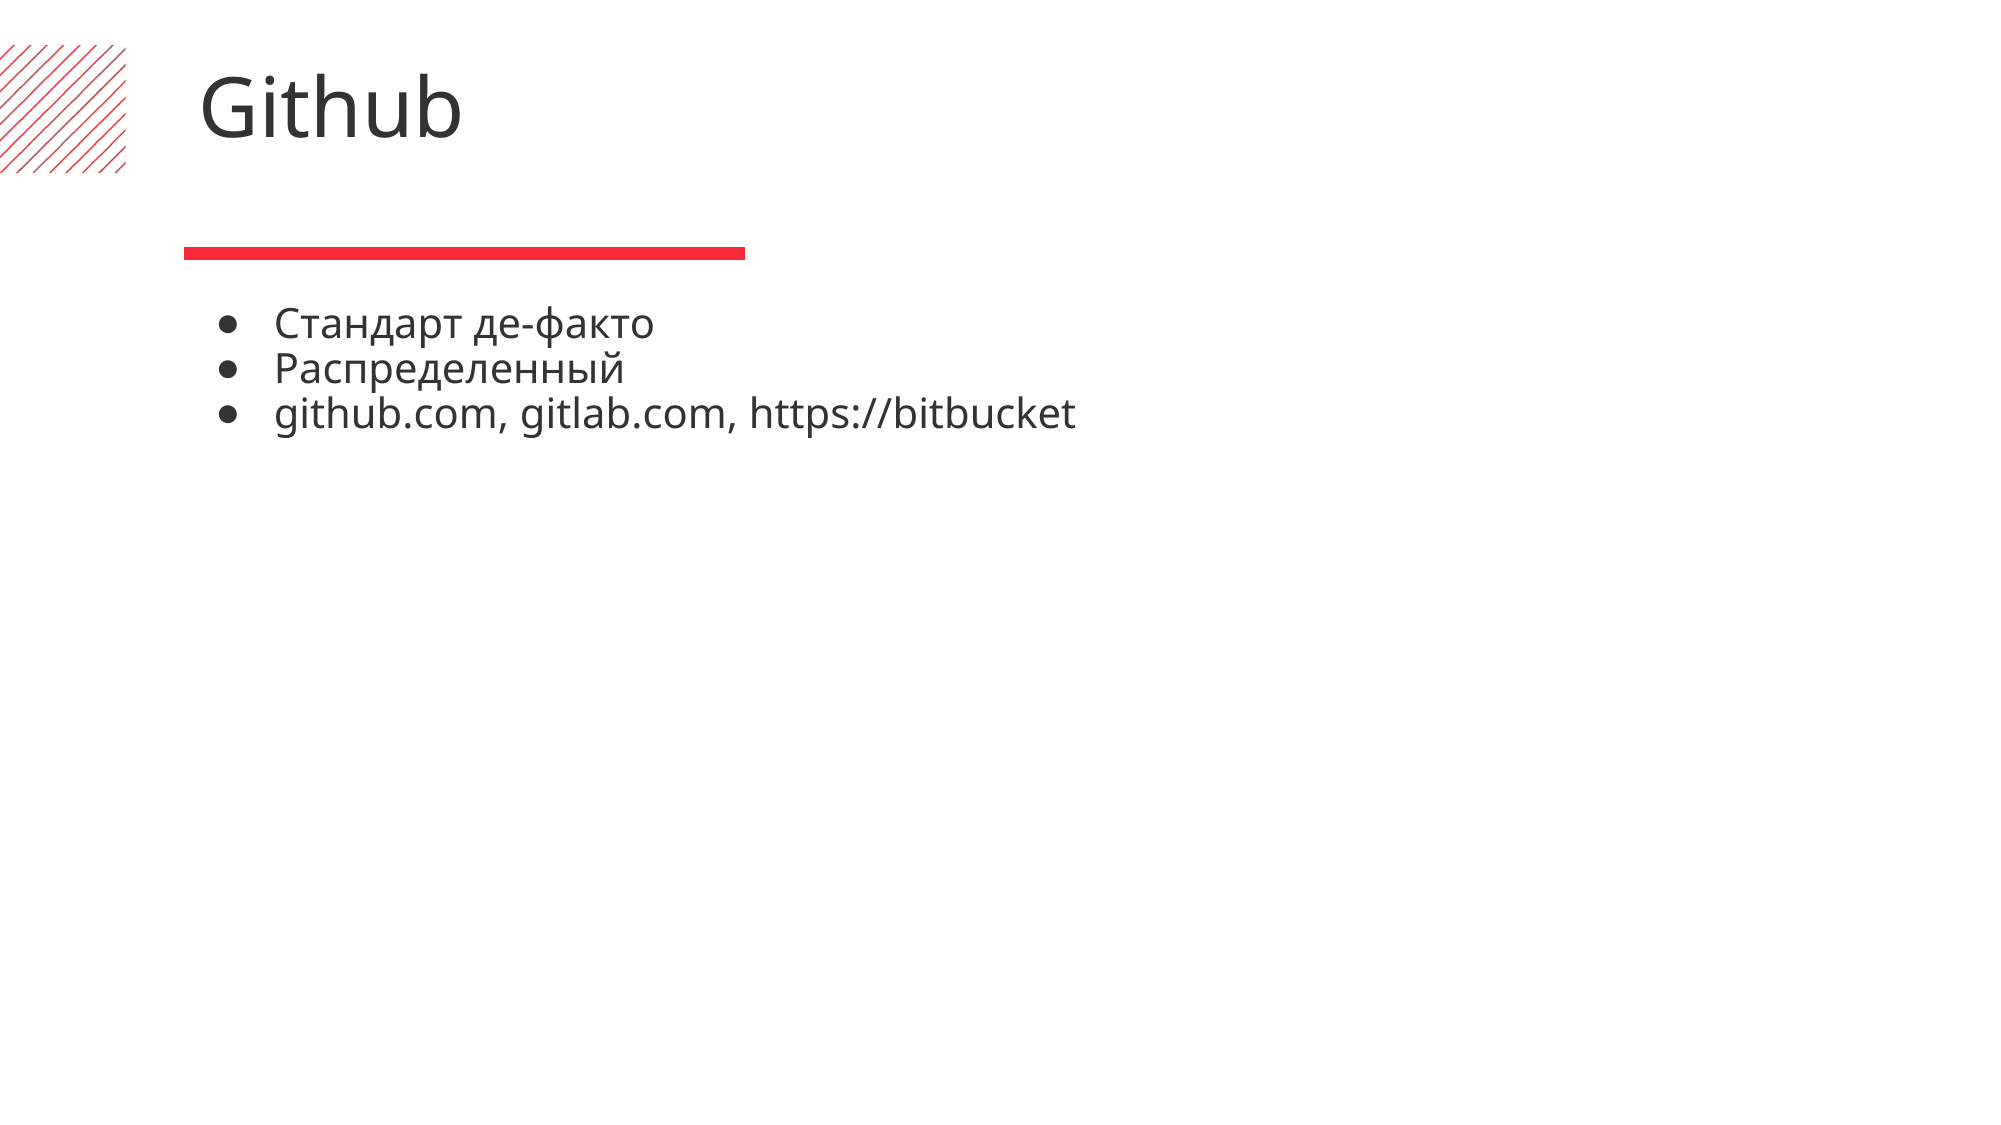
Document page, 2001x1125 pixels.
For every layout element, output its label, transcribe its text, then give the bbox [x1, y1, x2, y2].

list Стандарт де-факто Распределенный github.com, gitlab.com, https://bitbucket [183, 294, 1796, 944]
picture [0, 45, 126, 173]
list Github [183, 58, 1780, 194]
